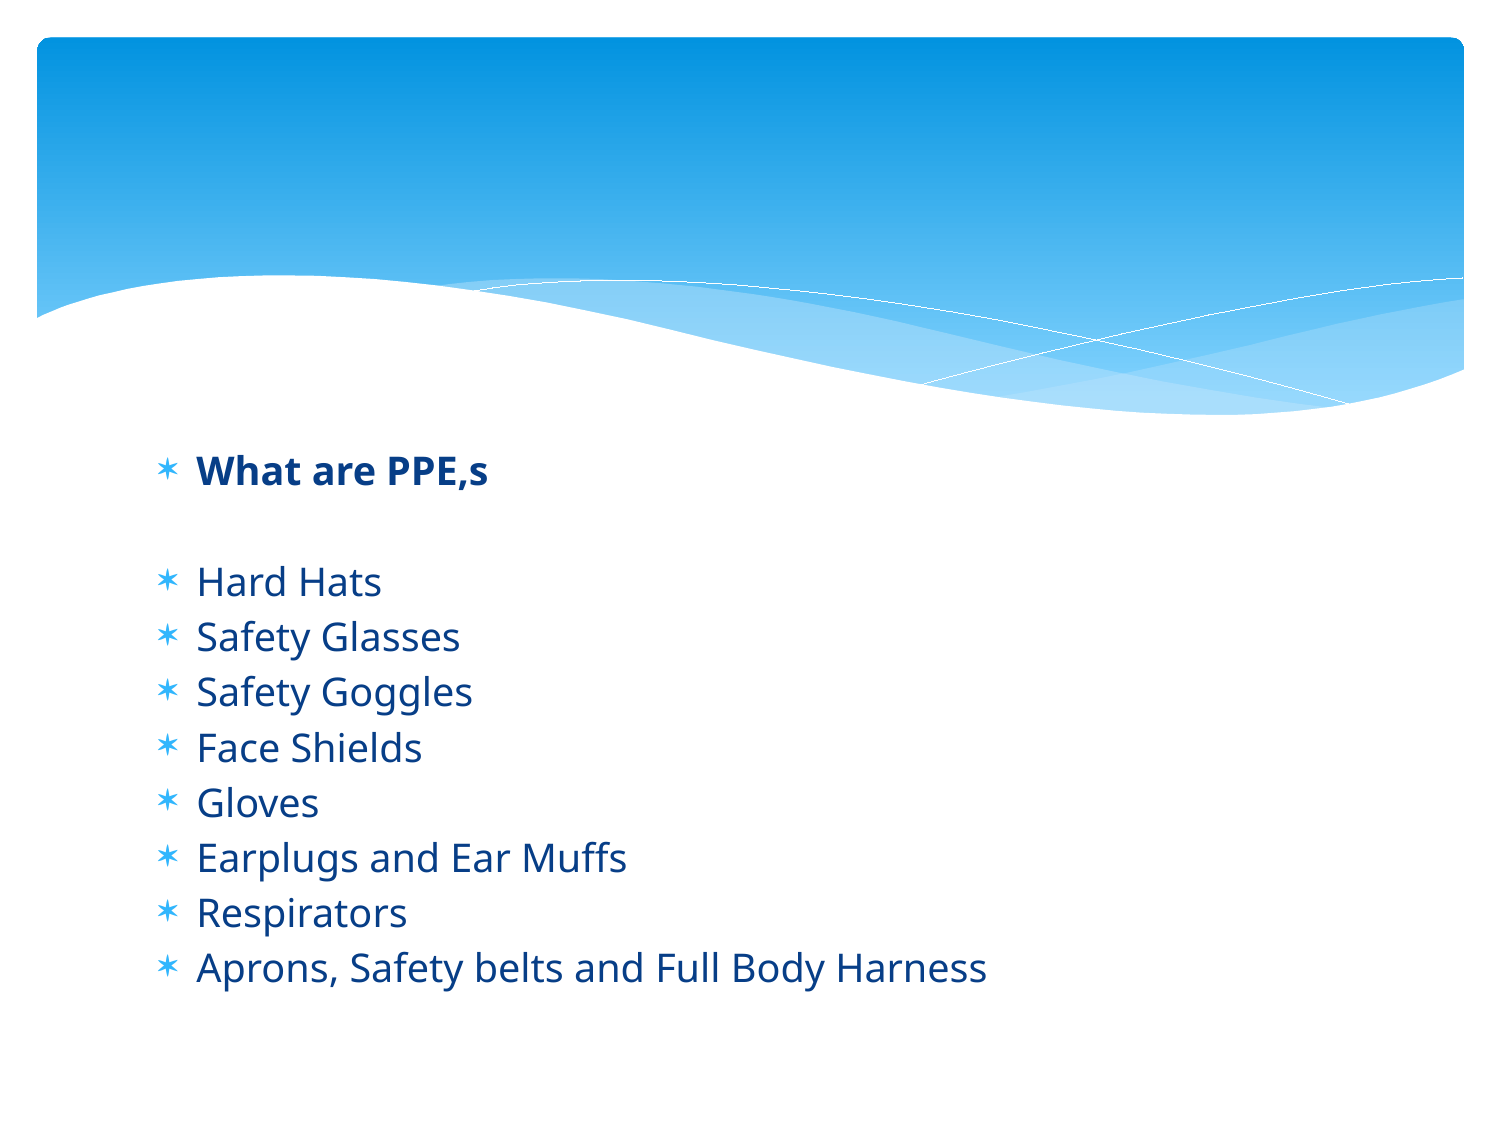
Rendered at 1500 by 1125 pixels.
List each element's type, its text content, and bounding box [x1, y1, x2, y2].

list What are PPE,s Hard Hats Safety Glasses Safety Goggles Face Shields Gloves Earplugs and Ear Muffs Respirators Aprons, Safety belts and Full Body Harness [143, 438, 1359, 1005]
